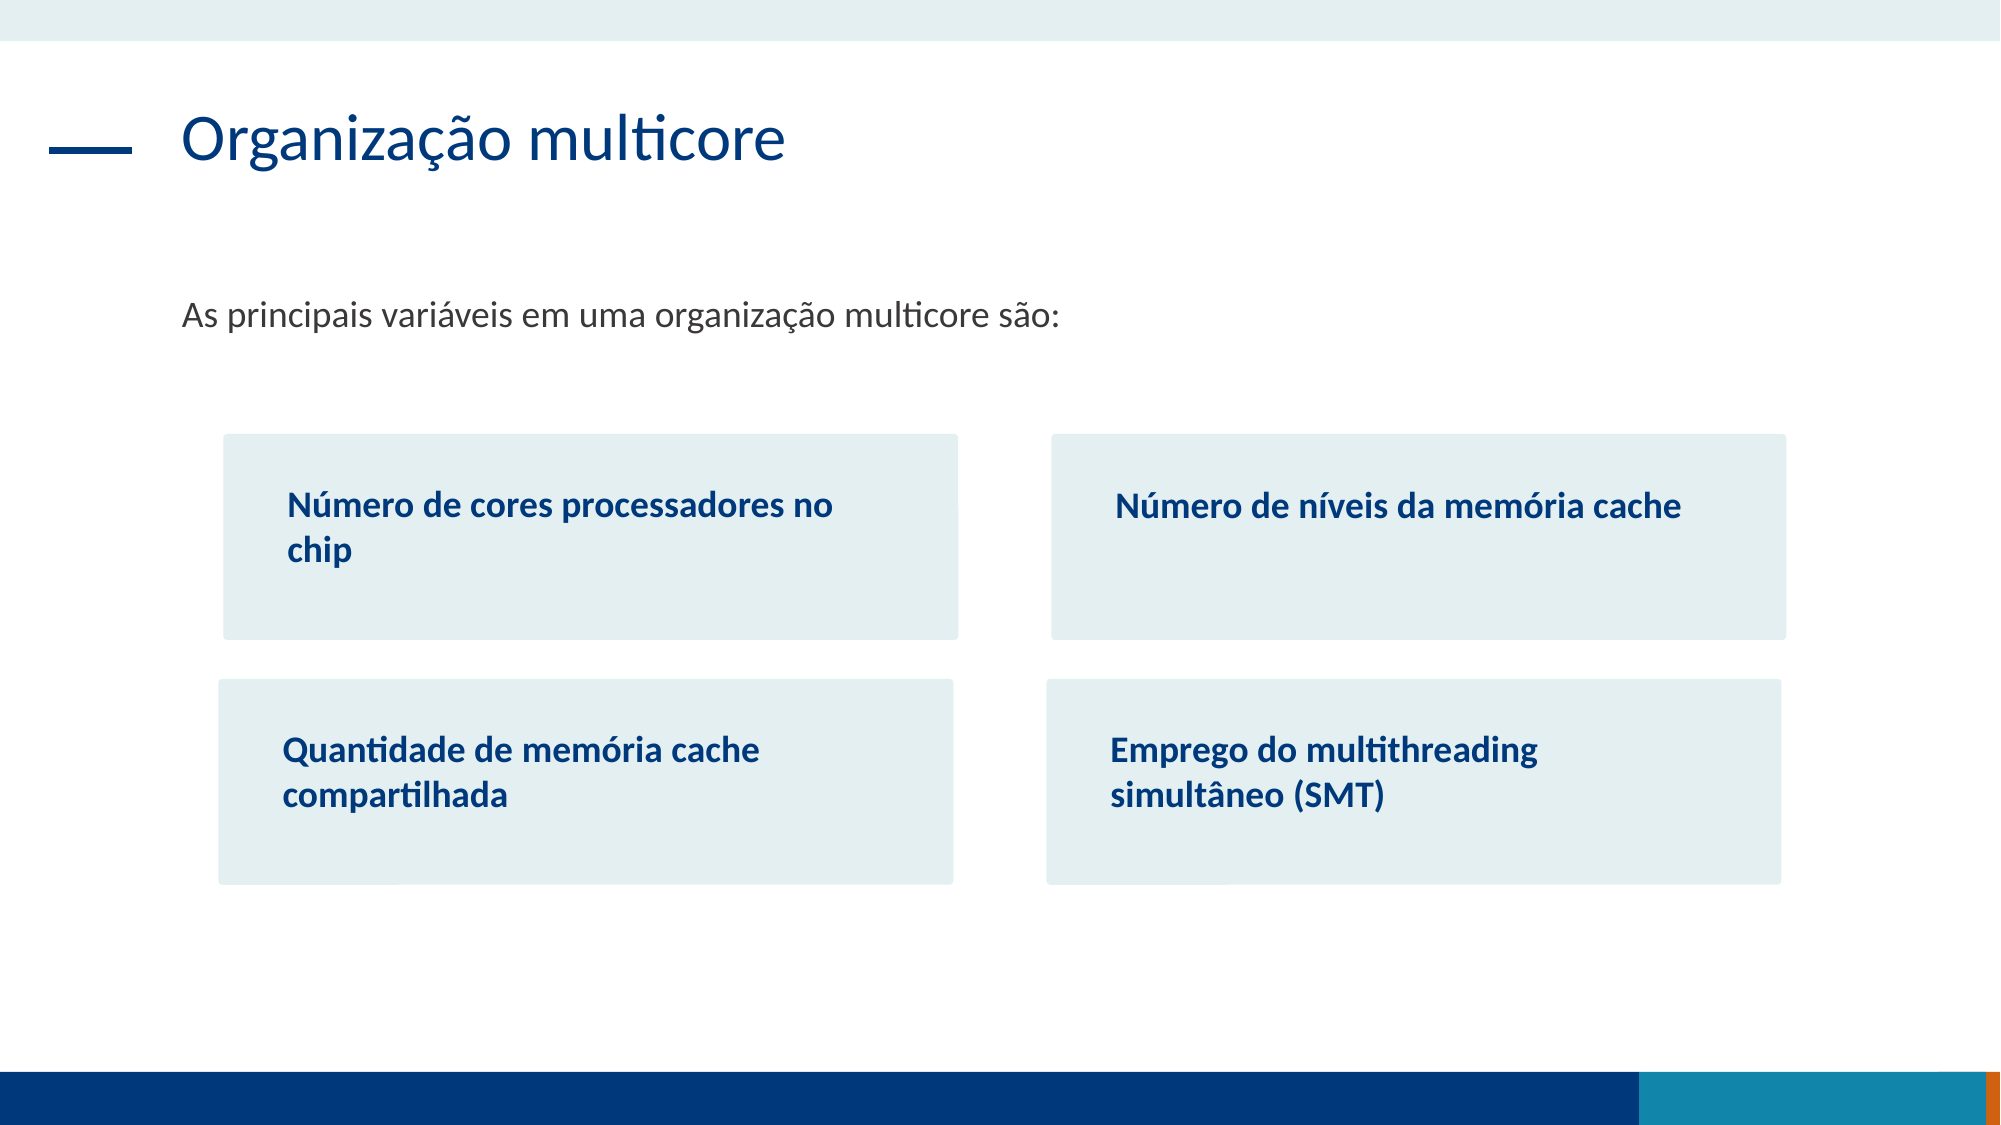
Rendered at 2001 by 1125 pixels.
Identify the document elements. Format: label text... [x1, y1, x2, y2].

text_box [223, 433, 1787, 640]
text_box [218, 678, 1782, 885]
text_box As principais variáveis em uma organização multicore são: [167, 282, 1857, 343]
list Organização multicore [167, 95, 1833, 237]
